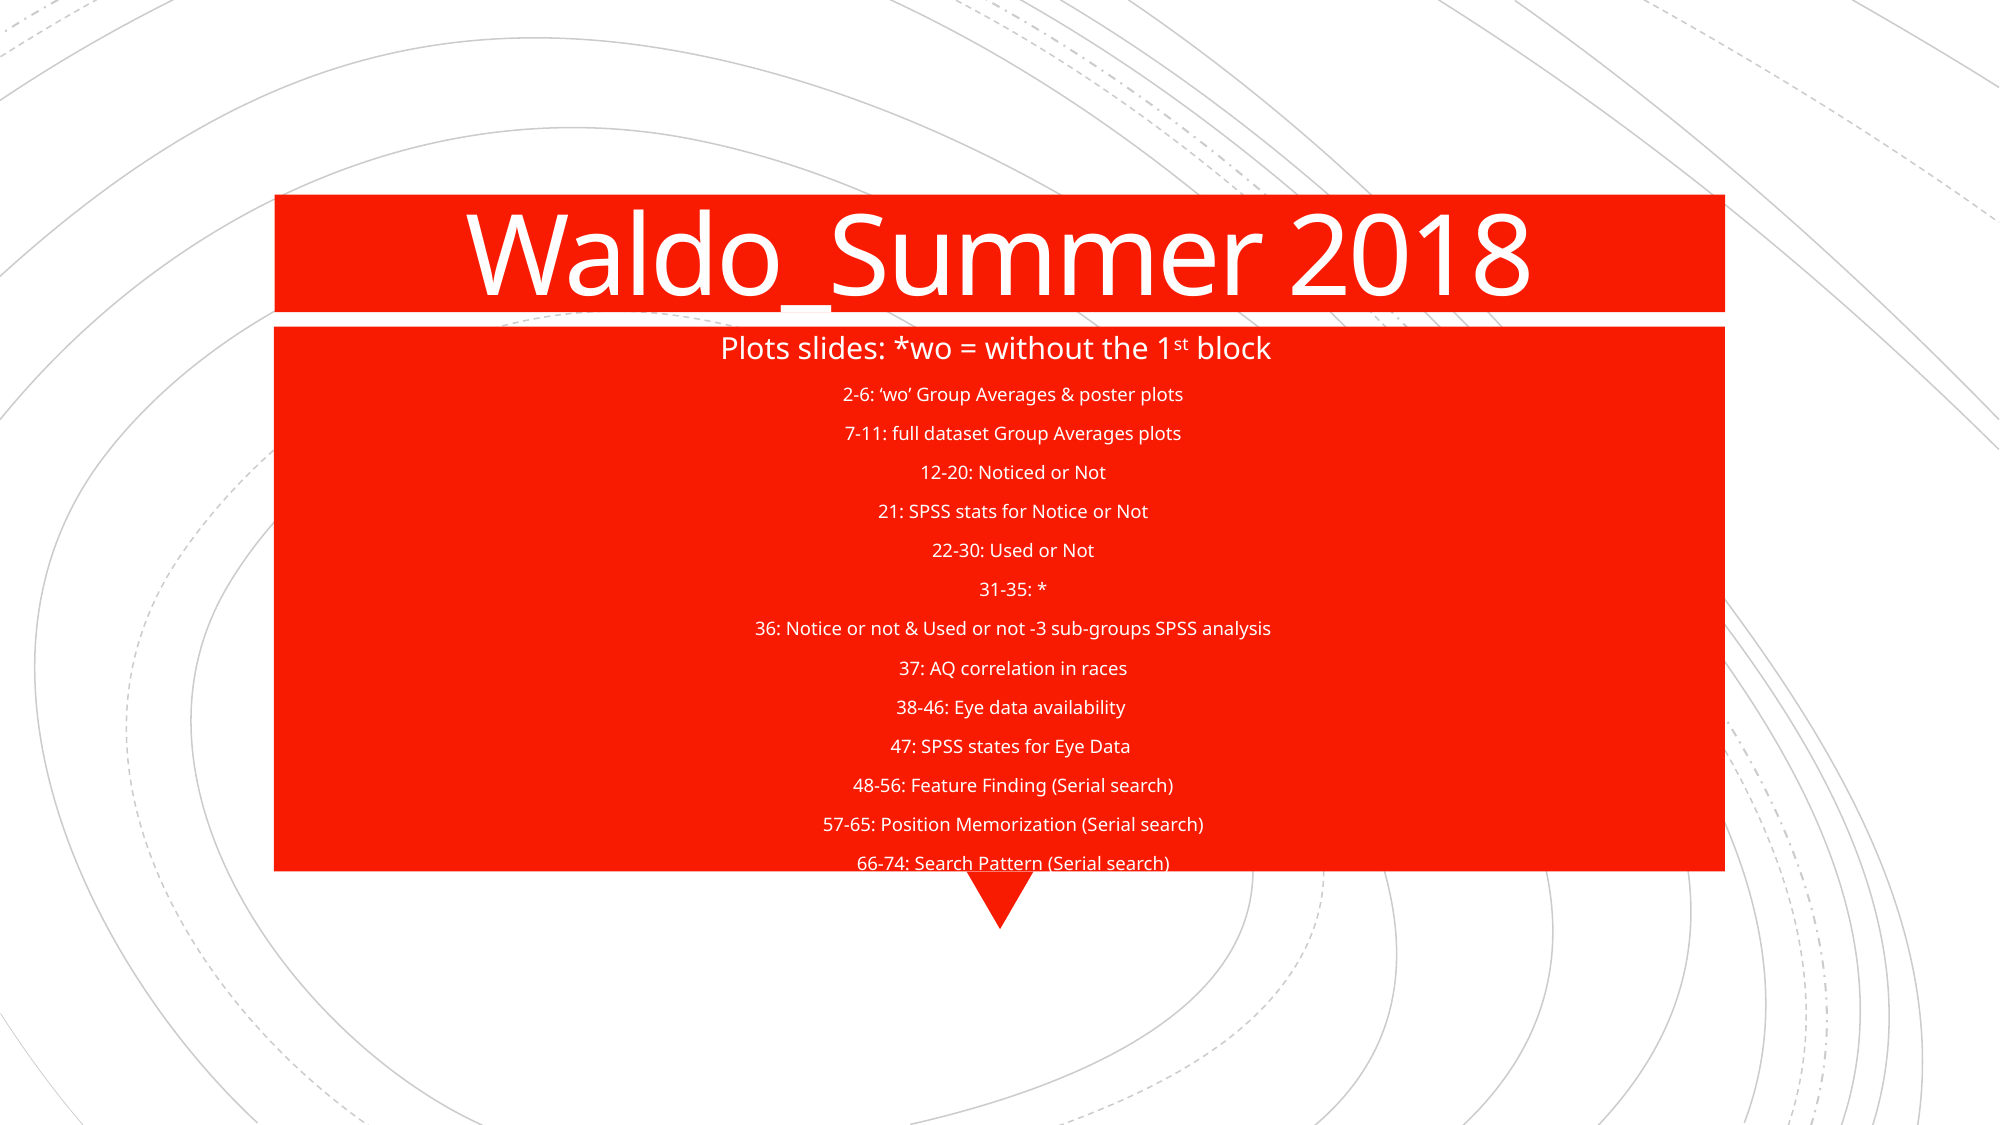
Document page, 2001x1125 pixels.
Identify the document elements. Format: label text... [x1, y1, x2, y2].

title Waldo_Summer 2018 [288, 30, 1713, 318]
subtitle Plots slides: *wo = without the 1st block 2-6: ‘wo’ Group Averages & poster plots 7-11: full dataset Group Averages plots 12-20: Noticed or Not 21: SPSS stats for Notice or Not 22-30: Used or Not 31-35: * 36: Notice or not & Used or not -3 sub-groups SPSS analysis 37: AQ correlation in races 38-46: Eye data availability 47: SPSS states for Eye Data 48-56: Feature Finding (Serial search) 57-65: Position Memorization (Serial search) 66-74: Search Pattern (Serial search) [288, 329, 1712, 888]
